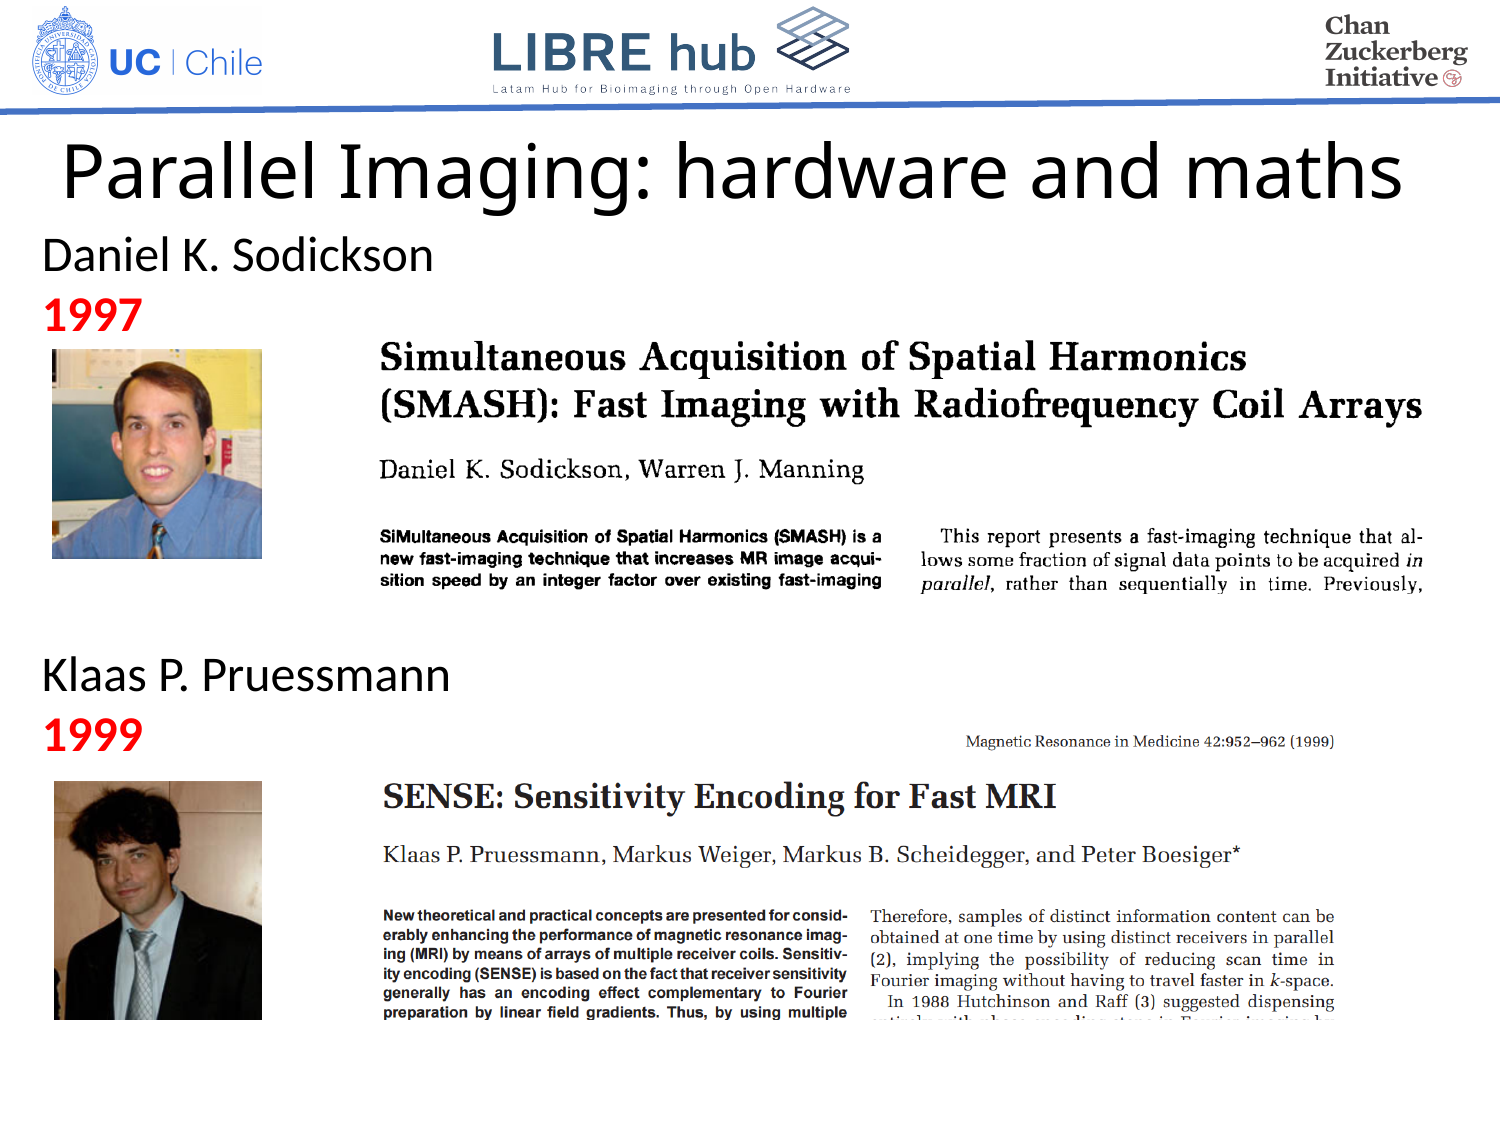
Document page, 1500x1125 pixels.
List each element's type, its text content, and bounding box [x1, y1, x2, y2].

picture [342, 313, 1467, 594]
picture [1320, 6, 1475, 96]
picture [32, 6, 262, 95]
picture [366, 701, 1356, 1020]
text_box Klaas P. Pruessmann 1999 [27, 633, 475, 769]
title Parallel Imaging: hardware and maths [45, 117, 1474, 231]
picture [52, 349, 262, 559]
picture [493, 6, 850, 96]
picture [54, 780, 262, 1020]
text_box Daniel K. Sodickson 1997 [27, 213, 475, 349]
